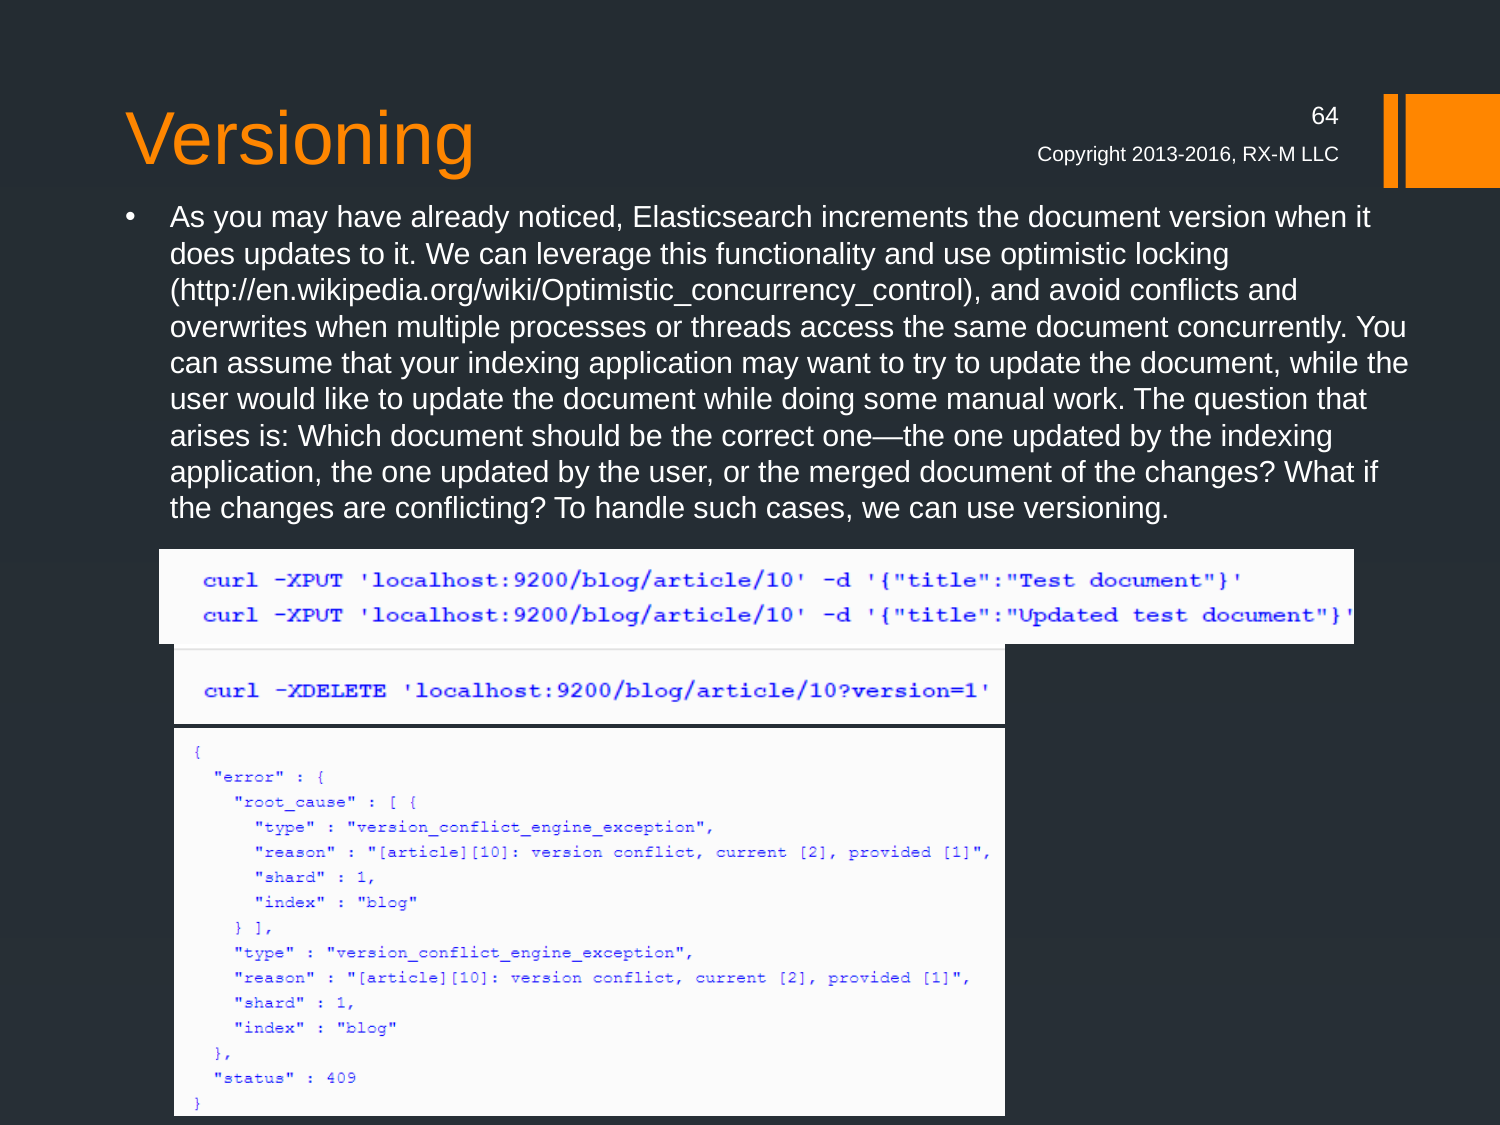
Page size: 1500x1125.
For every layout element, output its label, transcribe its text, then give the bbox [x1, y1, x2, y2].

text_box As you may have already noticed, Elasticsearch increments the document version when it does updates to it. We can leverage this functionality and use optimistic locking (http://en.wikipedia.org/wiki/Optimistic_concurrency_control), and avoid conflicts and overwrites when multiple processes or threads access the same document concurrently. You can assume that your indexing application may want to try to update the document, while the user would like to update the document while doing some manual work. The question that arises is: Which document should be the correct one—the one updated by the indexing application, the one updated by the user, or the merged document of the changes? What if the changes are conflicting? To handle such cases, we can use versioning. [110, 190, 1425, 563]
title Versioning [110, 82, 1311, 188]
slide_number 64 [1199, 90, 1355, 140]
footer Copyright 2013-2016, RX-M LLC [985, 140, 1355, 190]
picture [158, 549, 1354, 725]
picture [174, 728, 1006, 1117]
